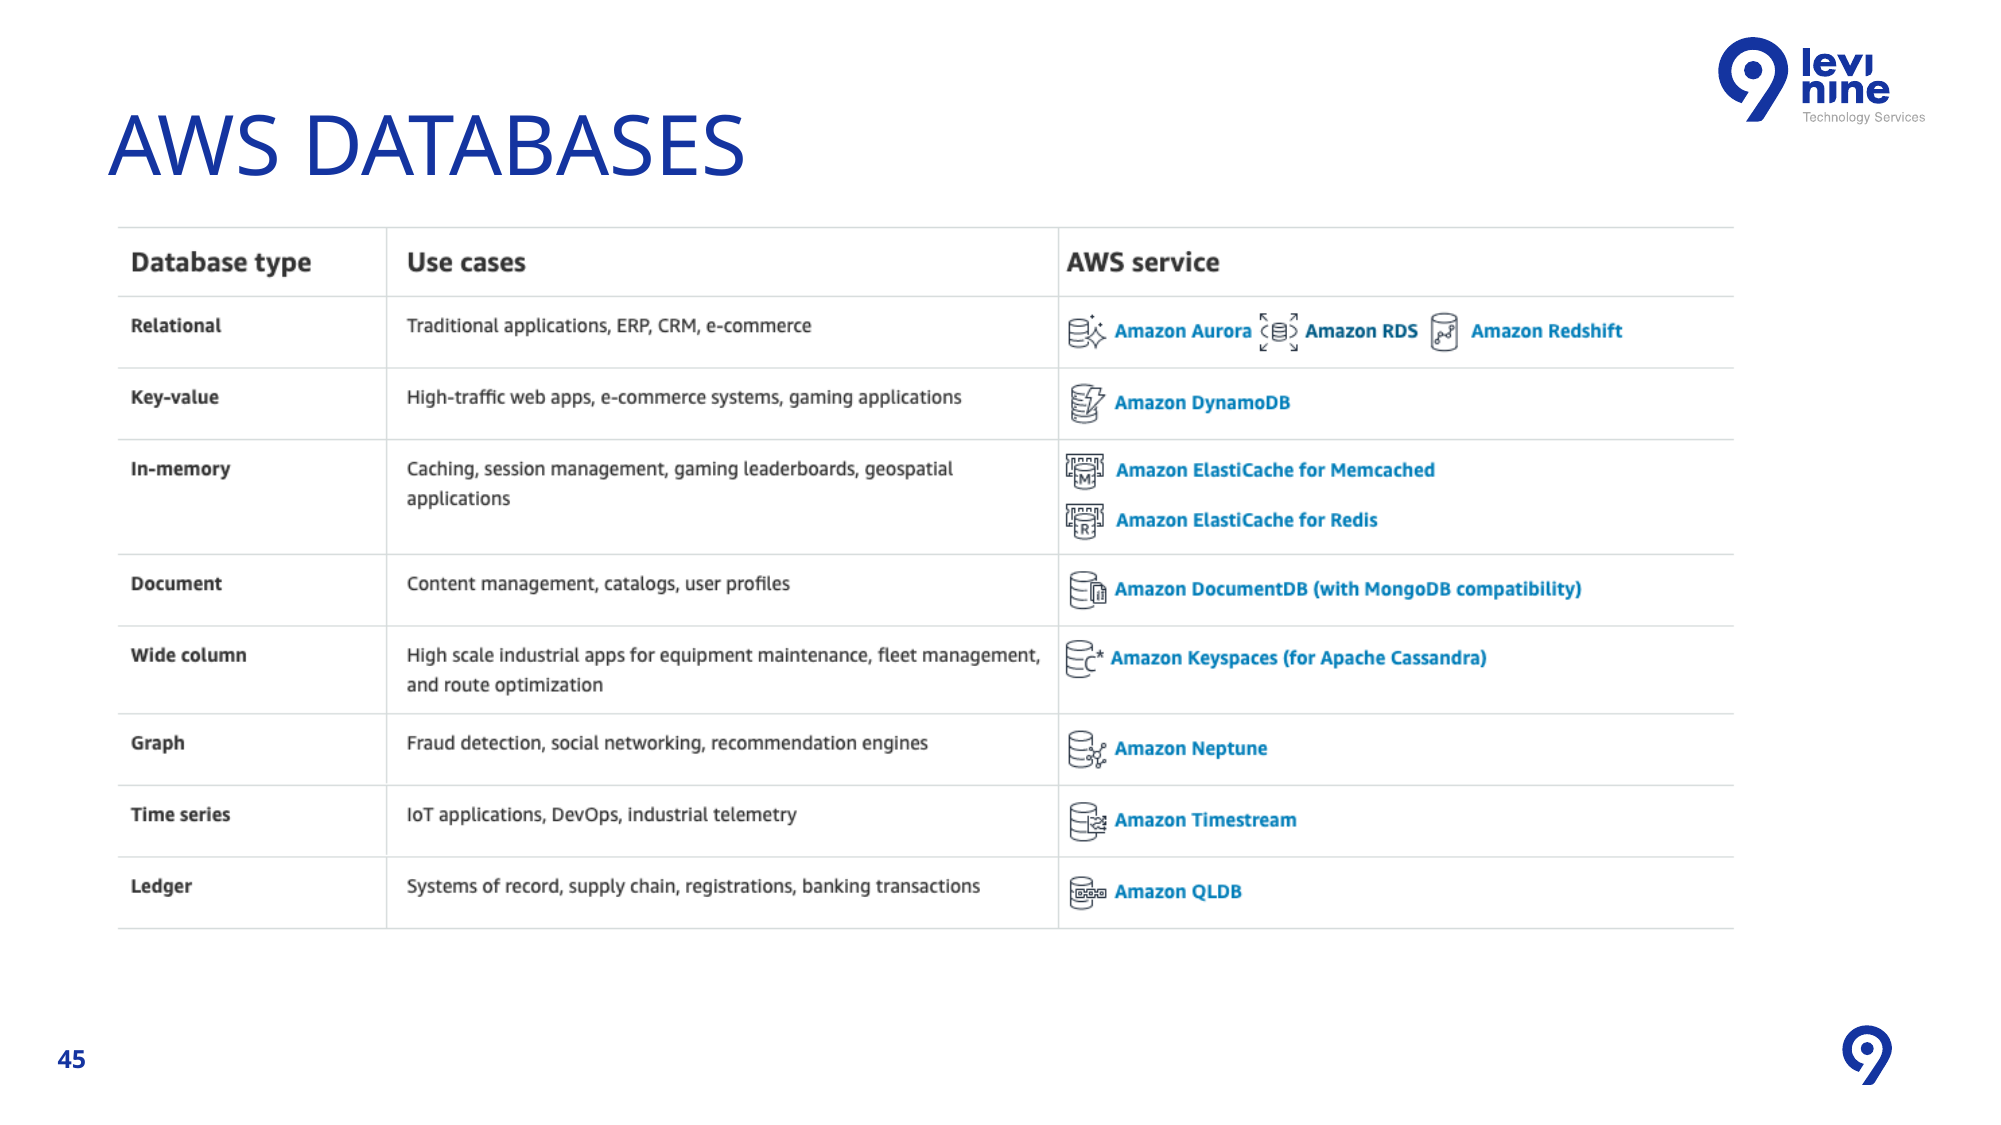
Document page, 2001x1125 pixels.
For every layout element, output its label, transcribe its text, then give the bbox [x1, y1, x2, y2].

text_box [1718, 37, 1925, 125]
picture [102, 200, 1761, 951]
title AWS Databases [108, 84, 1497, 200]
slide_number 45 [57, 1045, 103, 1077]
